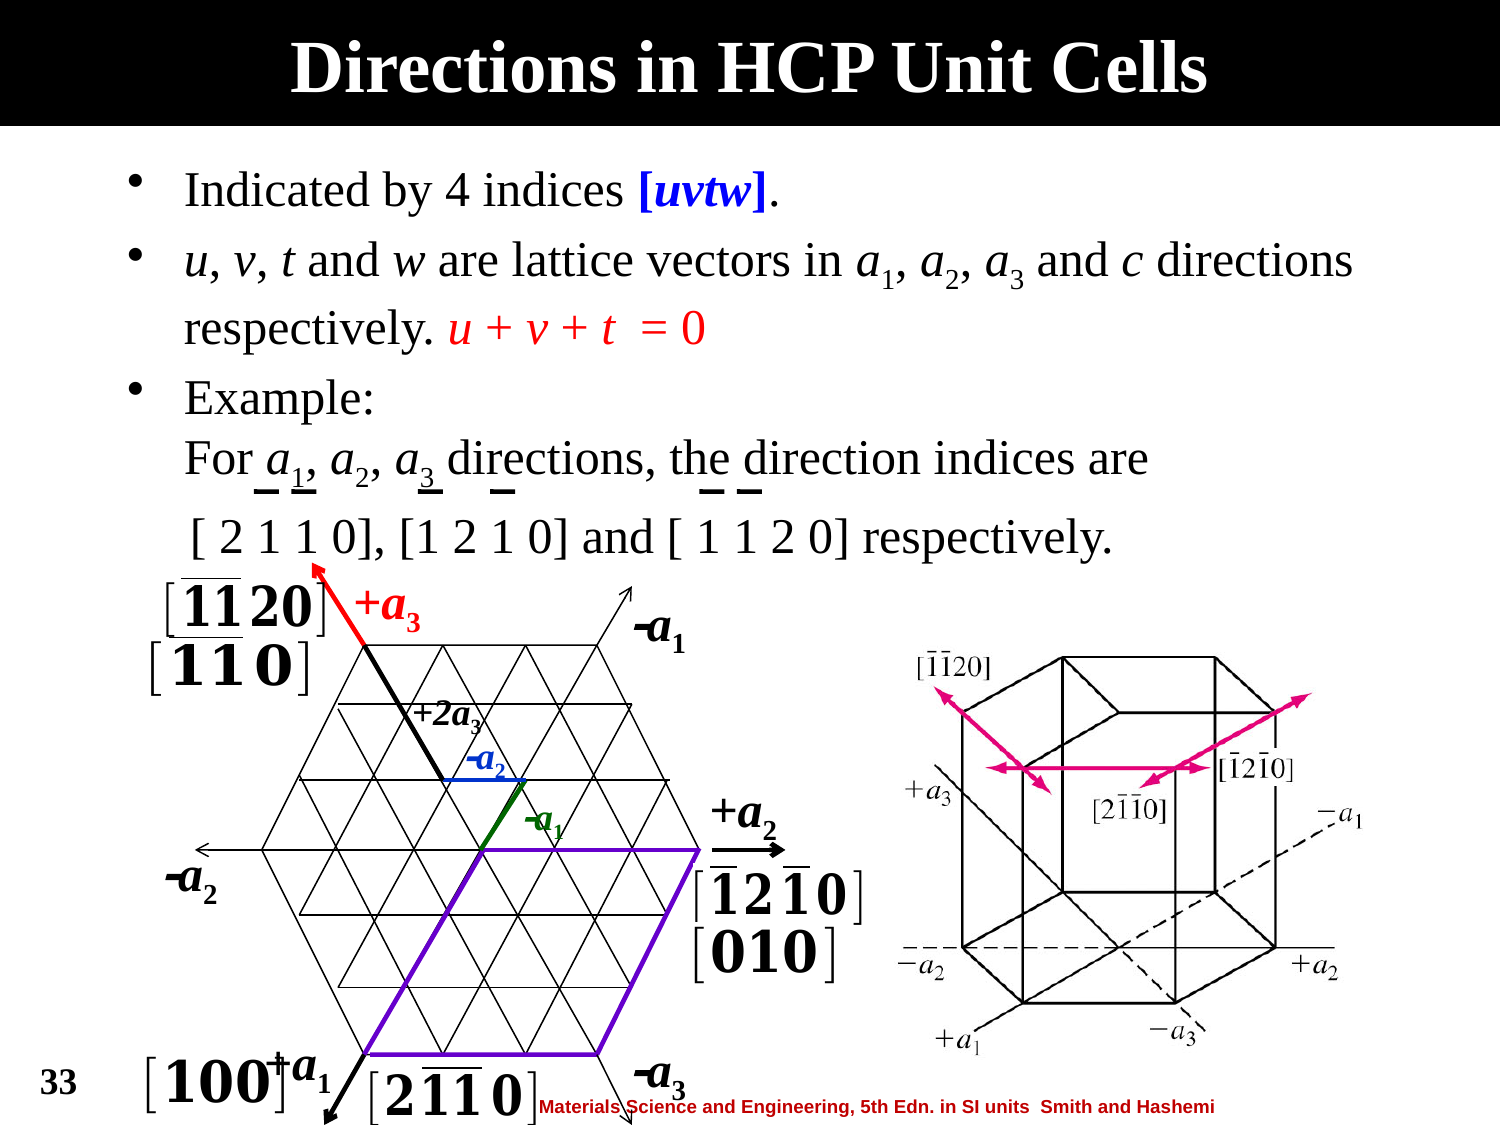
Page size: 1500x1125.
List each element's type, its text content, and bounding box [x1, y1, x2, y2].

picture [864, 628, 1364, 1063]
title Directions in HCP Unit Cells [0, 0, 1500, 126]
list Indicated by 4 indices [uvtw]. u, v, t and w are lattice vectors in a1, a2, a3 and c directions respectively. u + v + t = 0 Example: For a1, a2, a3 directions, the direction indices are [ 2 1 1 0], [1 2 1 0] and [ 1 1 2 0] respectively. [112, 149, 1388, 974]
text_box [139, 562, 795, 1125]
